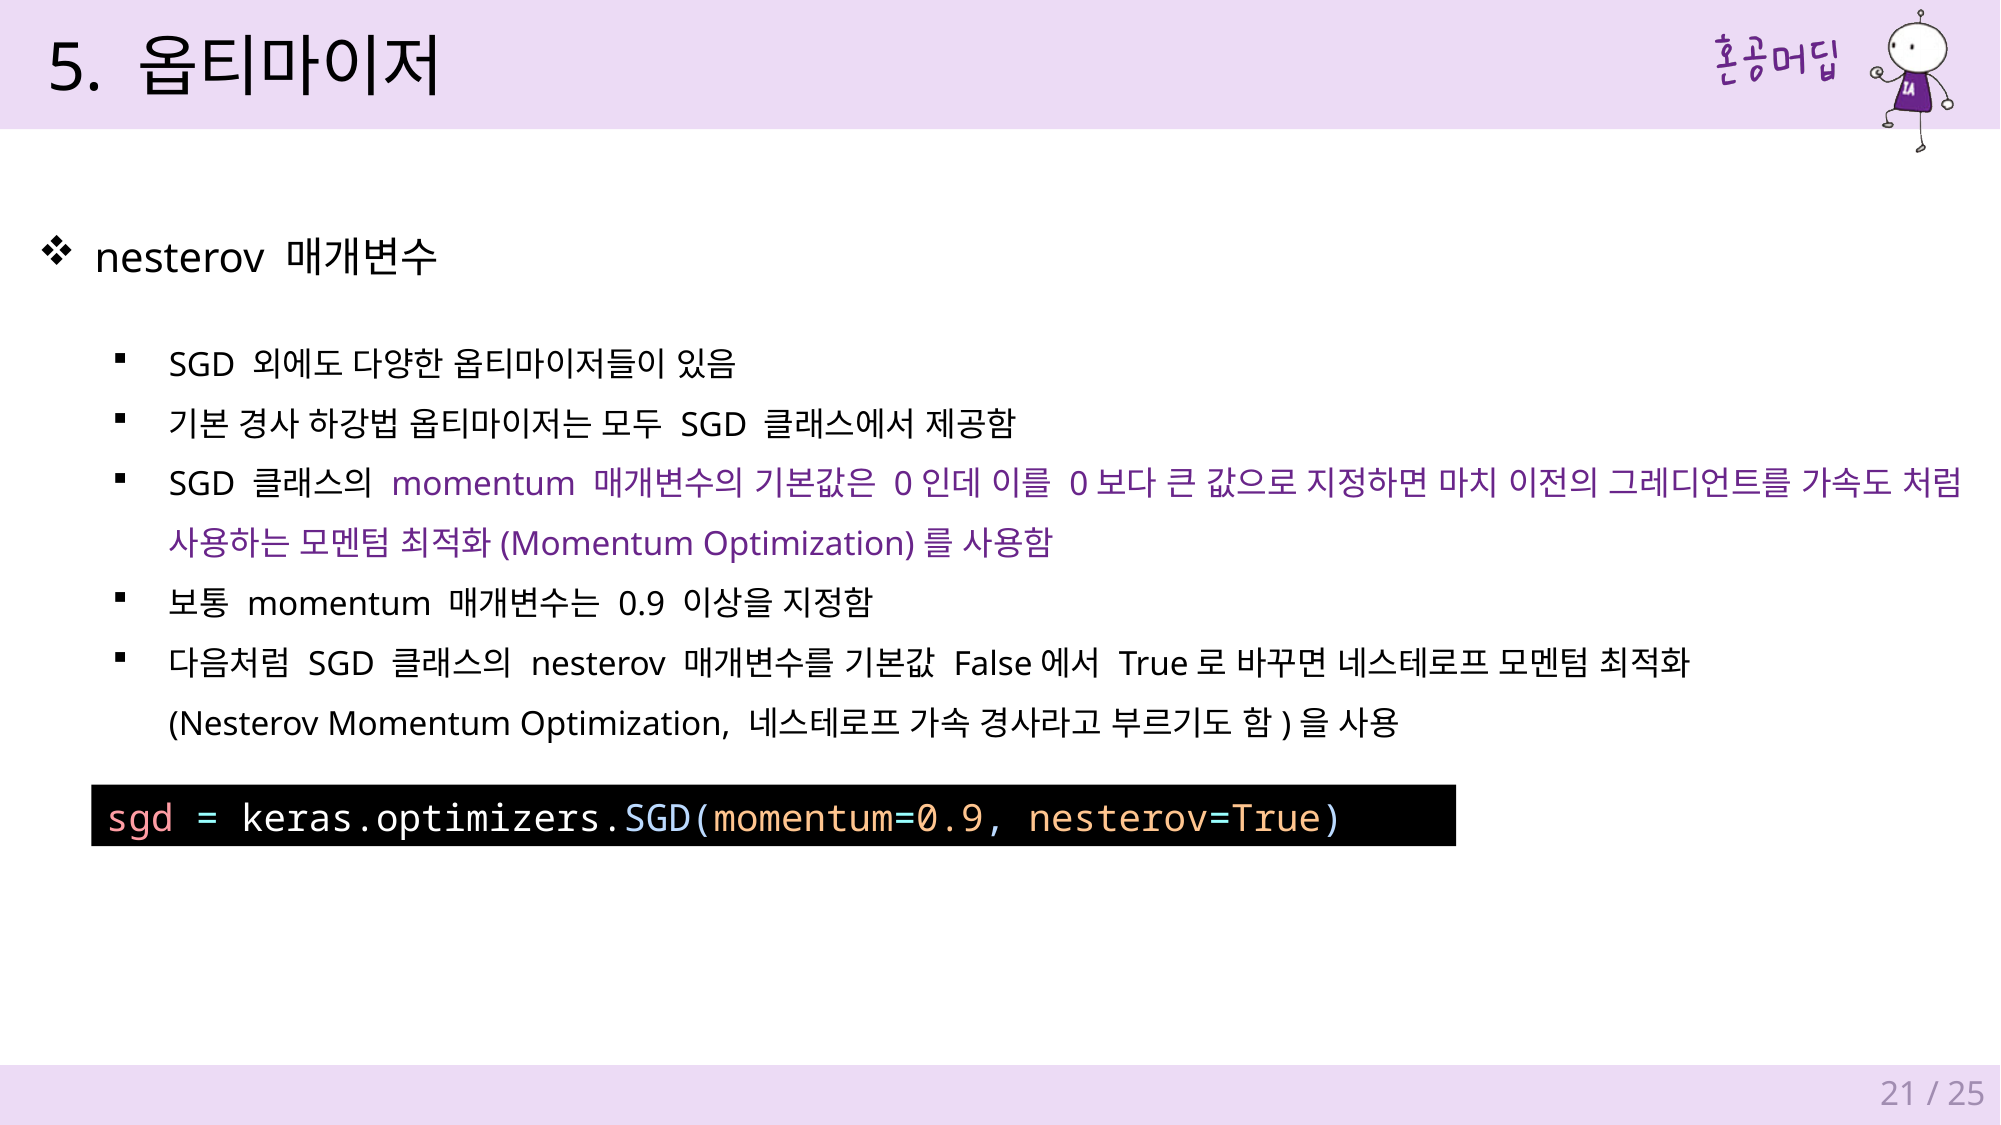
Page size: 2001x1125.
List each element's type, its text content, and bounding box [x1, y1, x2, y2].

slide_number 21 / 25 [1550, 1065, 2000, 1125]
picture [1710, 0, 1841, 130]
text_box nesterov 매개변수 [23, 198, 455, 289]
text_box SGD 외에도 다양한 옵티마이저들이 있음 기본 경사 하강법 옵티마이저는 모두 SGD 클래스에서 제공함 SGD 클래스의 momentum 매개변수의 기본값은 0인데 이를 0보다 큰 값으로 지정하면 마치 이전의 그레디언트를 가속도 처럼 사용하는 모멘텀 최적화(Momentum Optimization)를 사용함 보통 momentum 매개변수는 0.9 이상을 지정함 다음처럼 SGD 클래스의 nesterov 매개변수를 기본값 False에서 True로 바꾸면 네스테로프 모멘텀 최적화 (Nesterov Momentum Optimization, 네스테로프 가속 경사라고 부르기도 함)을 사용 [97, 315, 1979, 750]
picture [1868, 7, 1956, 155]
text_box sgd = keras.optimizers.SGD(momentum=0.9, nesterov=True) [91, 784, 1457, 847]
text_box 5. 옵티마이저 [32, 16, 460, 112]
